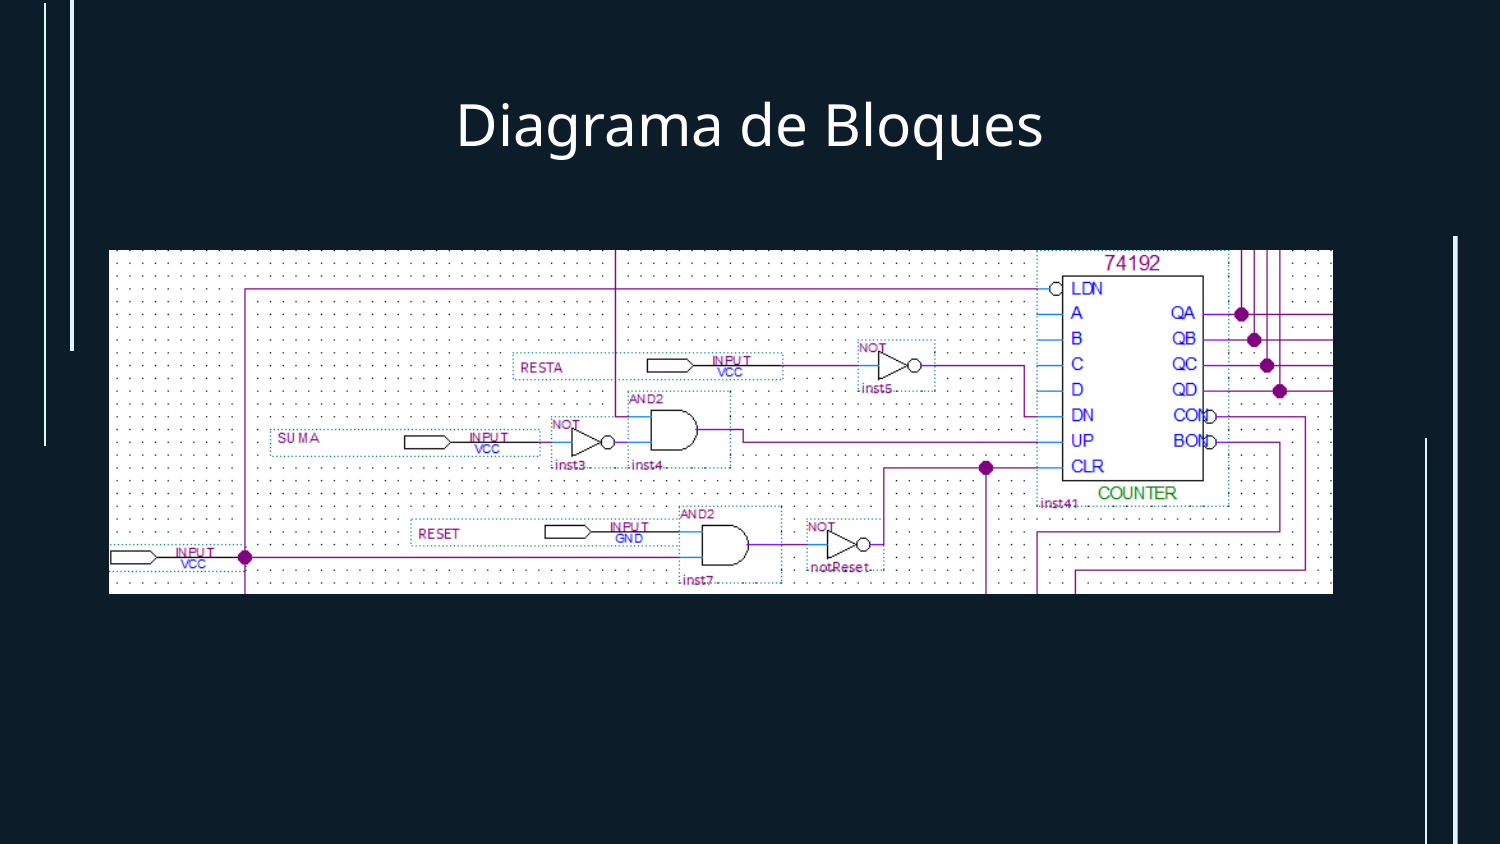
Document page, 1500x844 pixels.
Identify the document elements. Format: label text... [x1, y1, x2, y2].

title Diagrama de Bloques [118, 72, 1382, 167]
picture [109, 249, 1333, 594]
